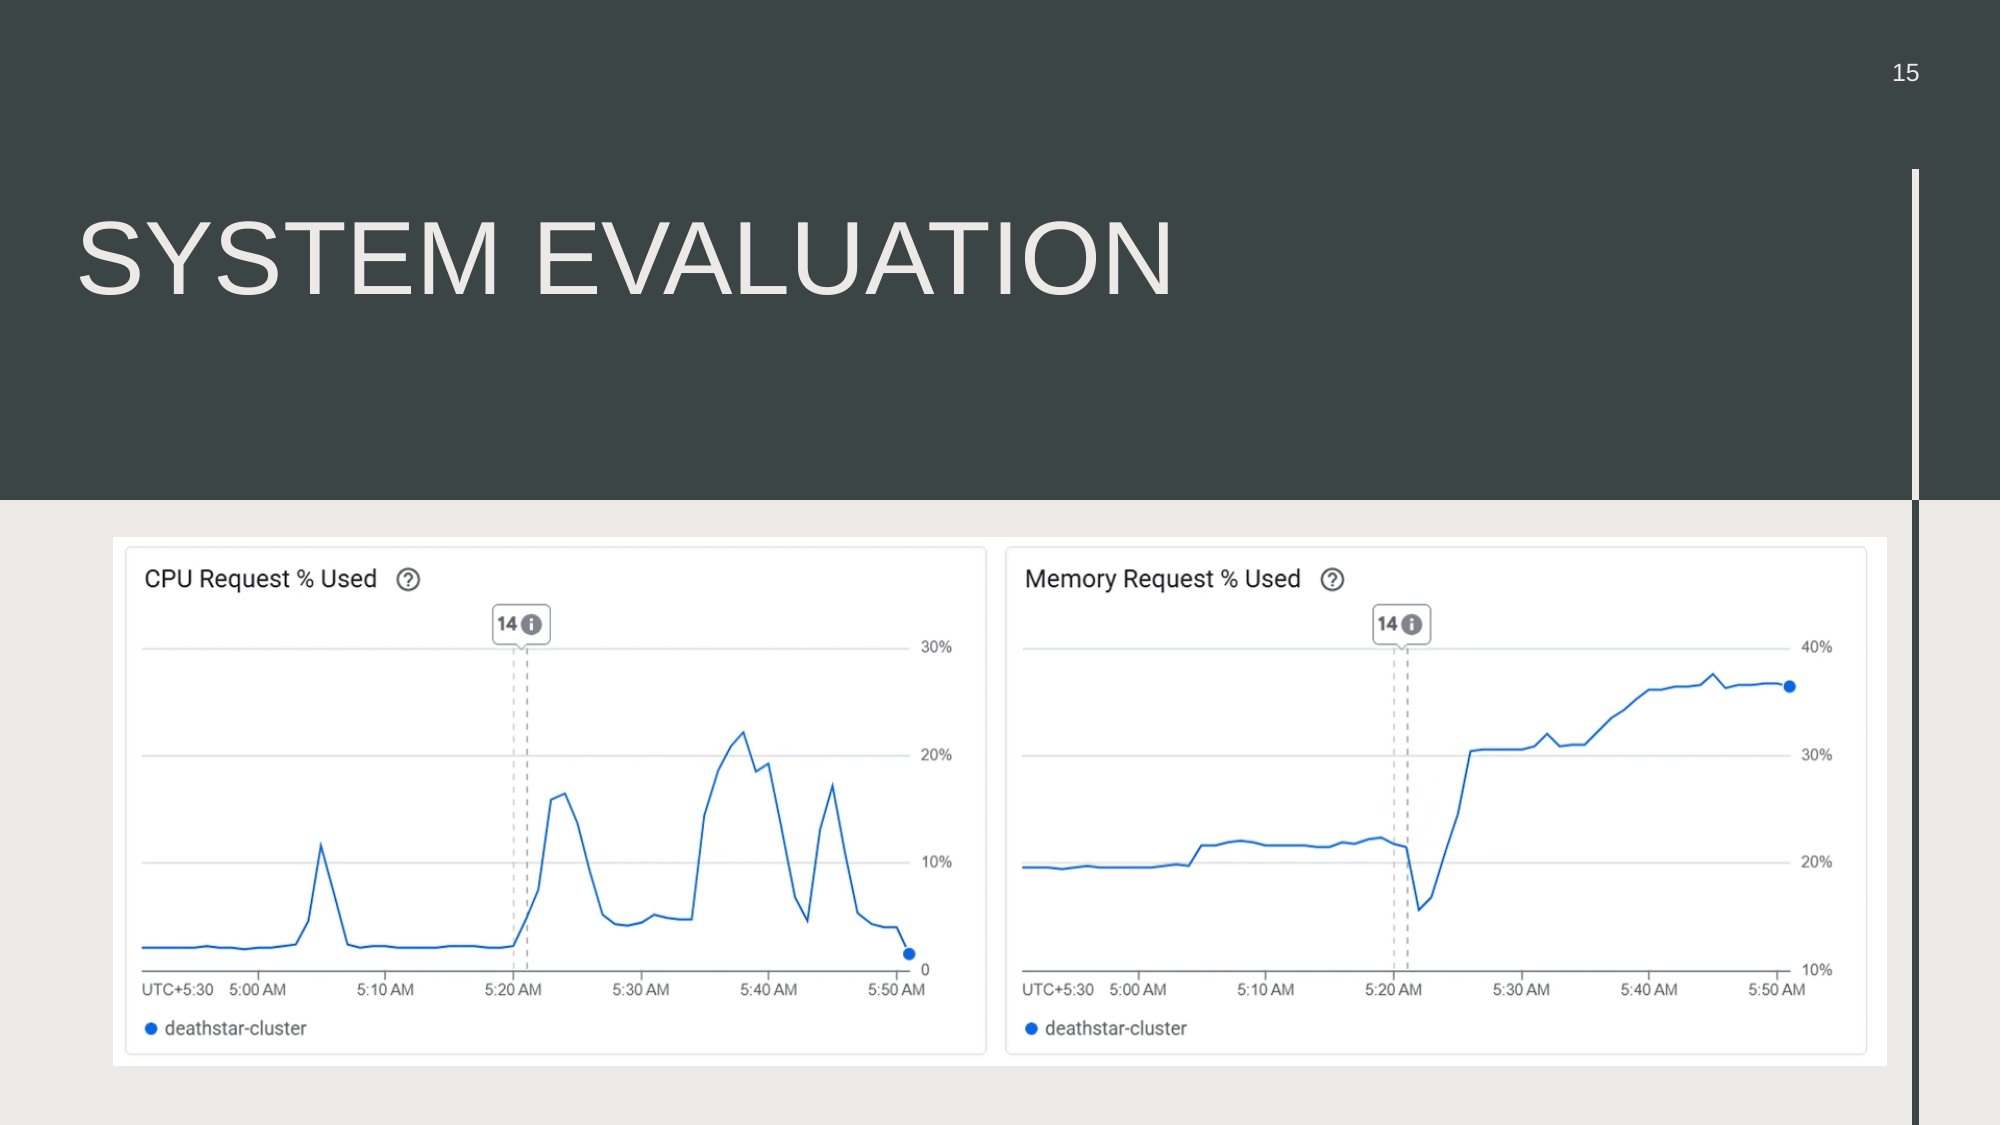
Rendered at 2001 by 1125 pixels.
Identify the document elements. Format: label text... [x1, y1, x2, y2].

slide_number 15 [1660, 49, 1935, 95]
title SYSTEM EVALUATION [60, 207, 1785, 302]
picture [113, 537, 1887, 1066]
